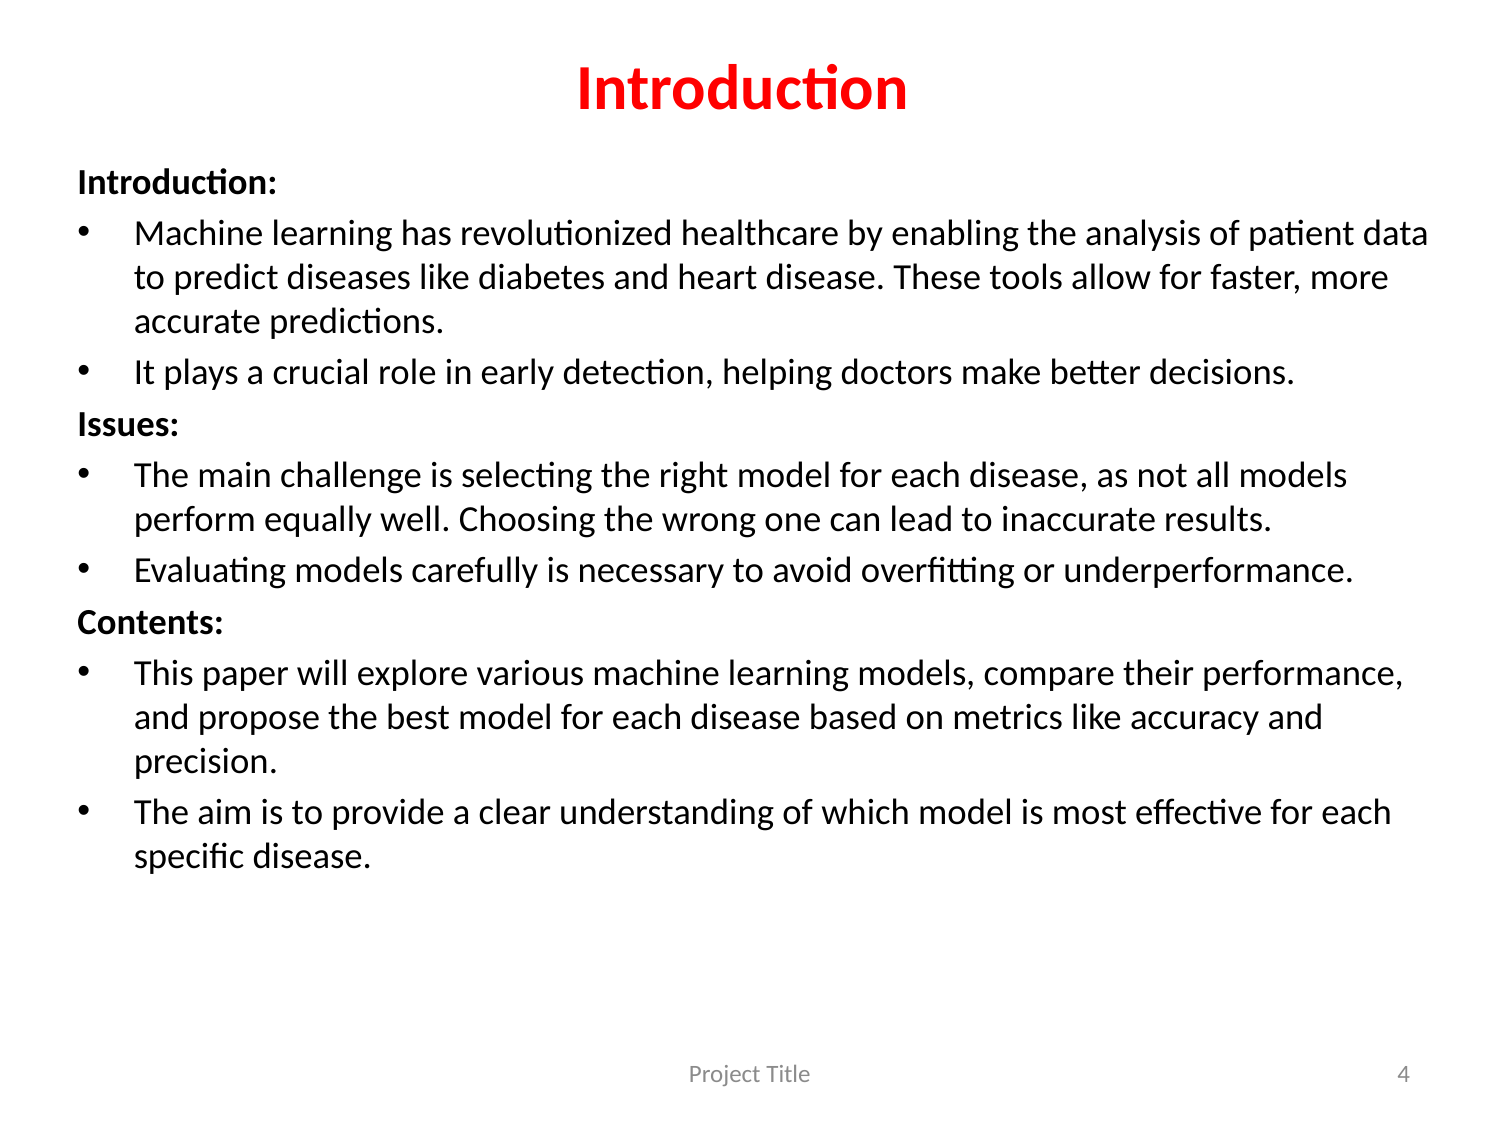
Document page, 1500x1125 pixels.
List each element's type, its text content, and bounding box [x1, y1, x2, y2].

title Introduction [75, 37, 1425, 130]
slide_number 4 [1074, 1042, 1425, 1103]
footer Project Title [512, 1042, 988, 1103]
list Introduction: Machine learning has revolutionized healthcare by enabling the analysis of patient data to predict diseases like diabetes and heart disease. These tools allow for faster, more accurate predictions. It plays a crucial role in early detection, helping doctors make better decisions. Issues: The main challenge is selecting the right model for each disease, as not all models perform equally well. Choosing the wrong one can lead to inaccurate results. Evaluating models carefully is necessary to avoid overfitting or underperformance. Contents: This paper will explore various machine learning models, compare their performance, and propose the best model for each disease based on metrics like accuracy and precision. The aim is to provide a clear understanding of which model is most effective for each specific disease. [62, 149, 1450, 893]
